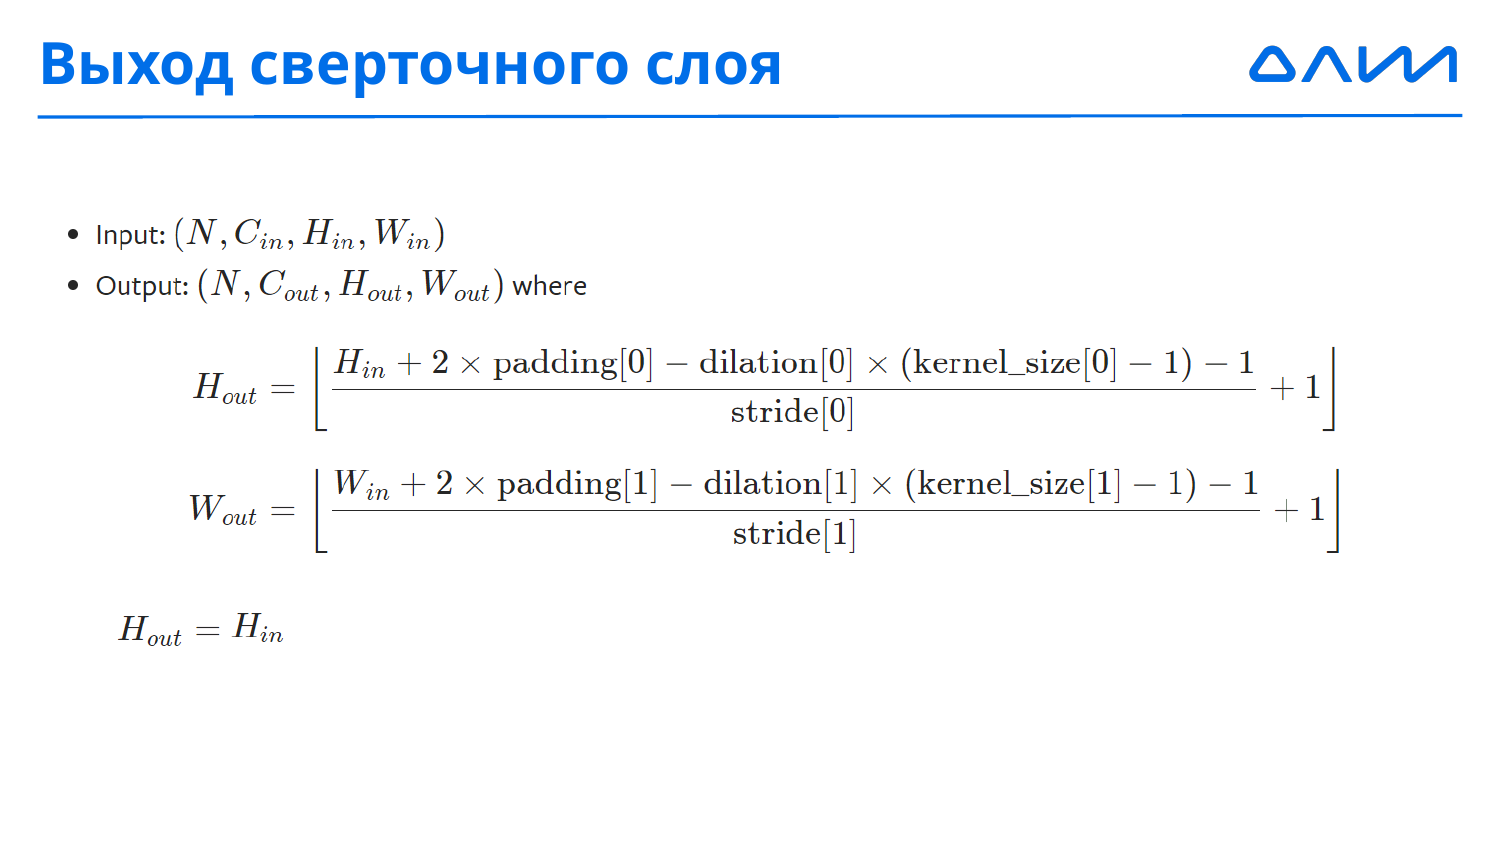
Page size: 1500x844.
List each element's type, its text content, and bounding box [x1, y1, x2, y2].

picture [106, 599, 294, 694]
picture [50, 192, 1386, 575]
text_box Выход сверточного слоя [23, 11, 1151, 117]
picture [1230, 19, 1476, 108]
